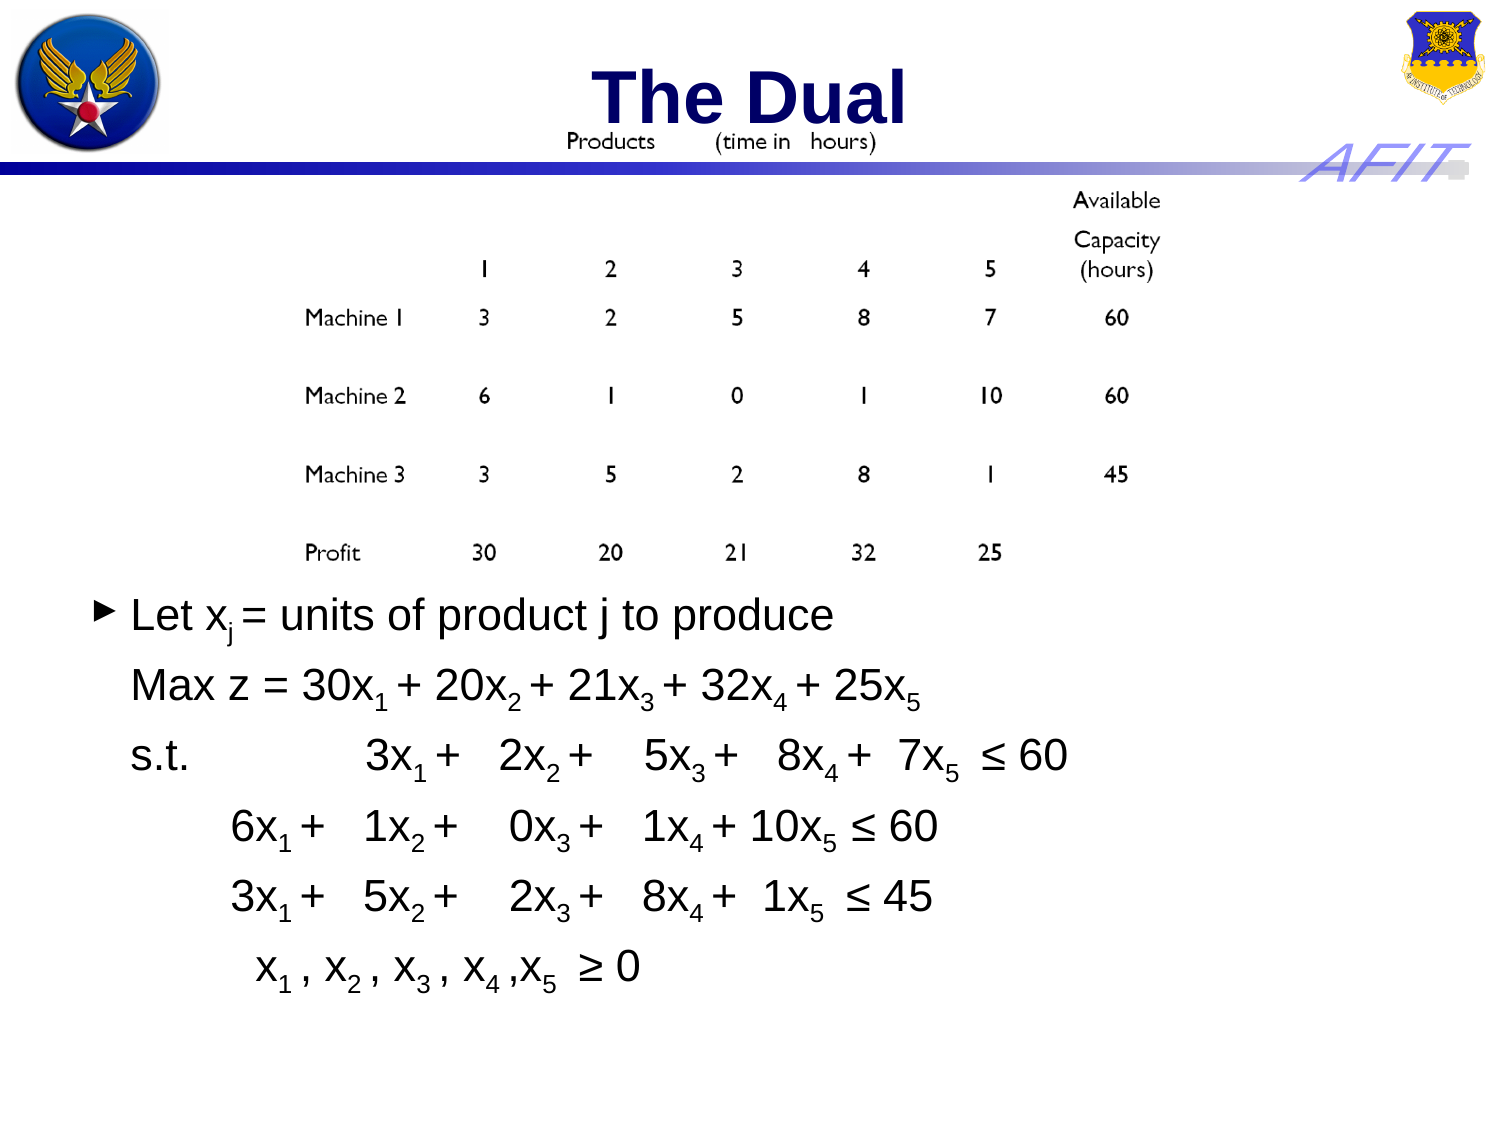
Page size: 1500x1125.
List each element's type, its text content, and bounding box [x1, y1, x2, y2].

list Let xj = units of product j to produce Max z = 30x1 + 20x2 + 21x3 + 32x4 + 25x5 s.t. 3x1 + 2x2 + 5x3 + 8x4 + 7x5 ≤ 60 6x1 + 1x2 + 0x3 + 1x4 + 10x5 ≤ 60 3x1 + 5x2 + 2x3 + 8x4 + 1x5 ≤ 45 x1 , x2 , x3 , x4 ,x5 ≥ 0 [75, 200, 1425, 1010]
picture [11, 9, 112, 154]
title The Dual [112, 0, 1388, 188]
picture [287, 112, 1187, 586]
picture [1401, 11, 1486, 105]
